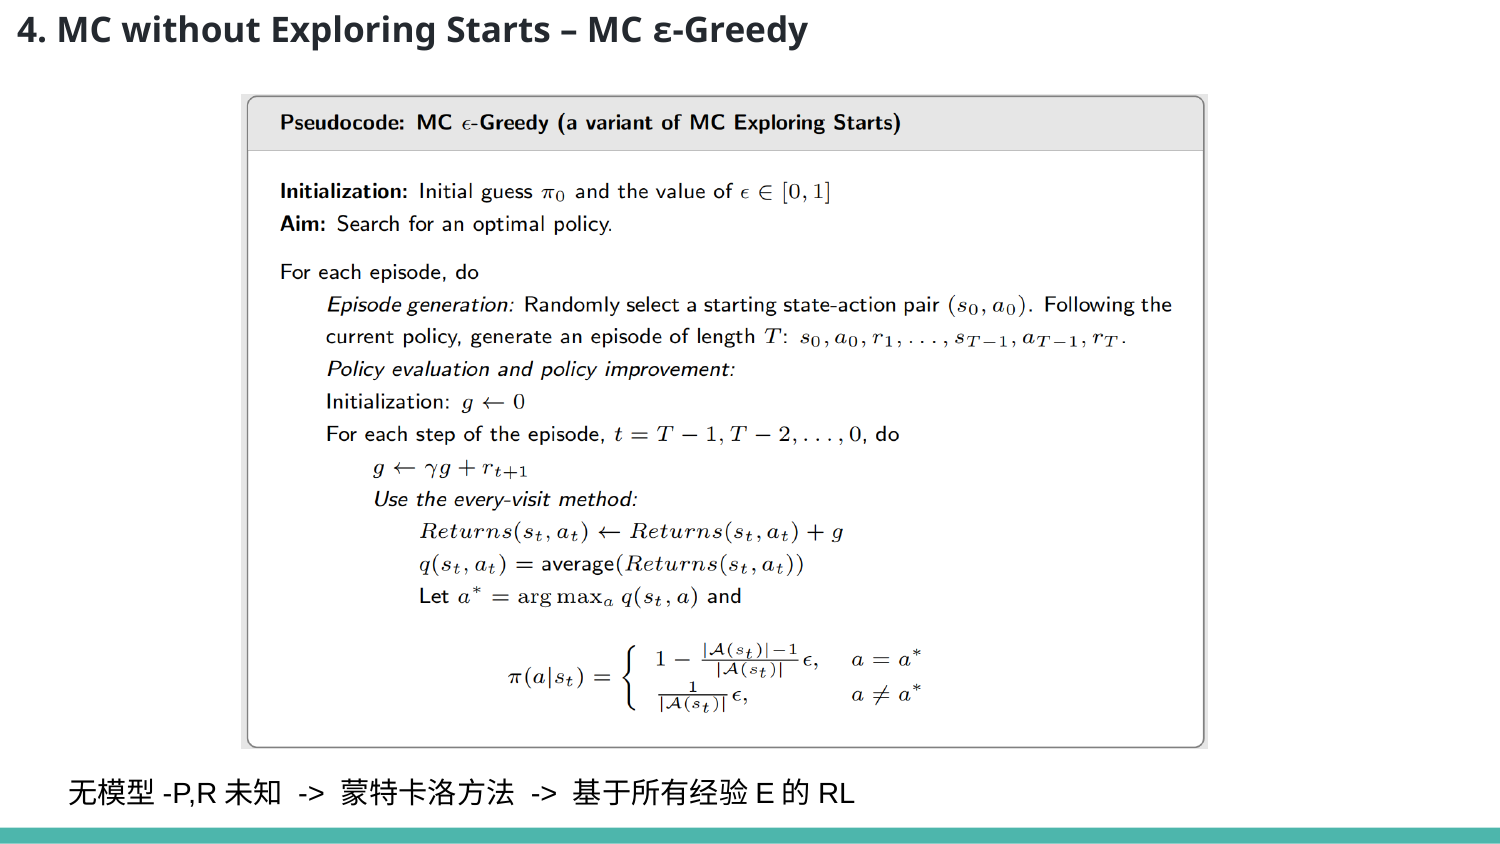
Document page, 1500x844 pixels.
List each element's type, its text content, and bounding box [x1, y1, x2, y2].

picture [241, 94, 1208, 750]
title 4. MC without Exploring Starts – MC ε-Greedy [2, 0, 1400, 109]
